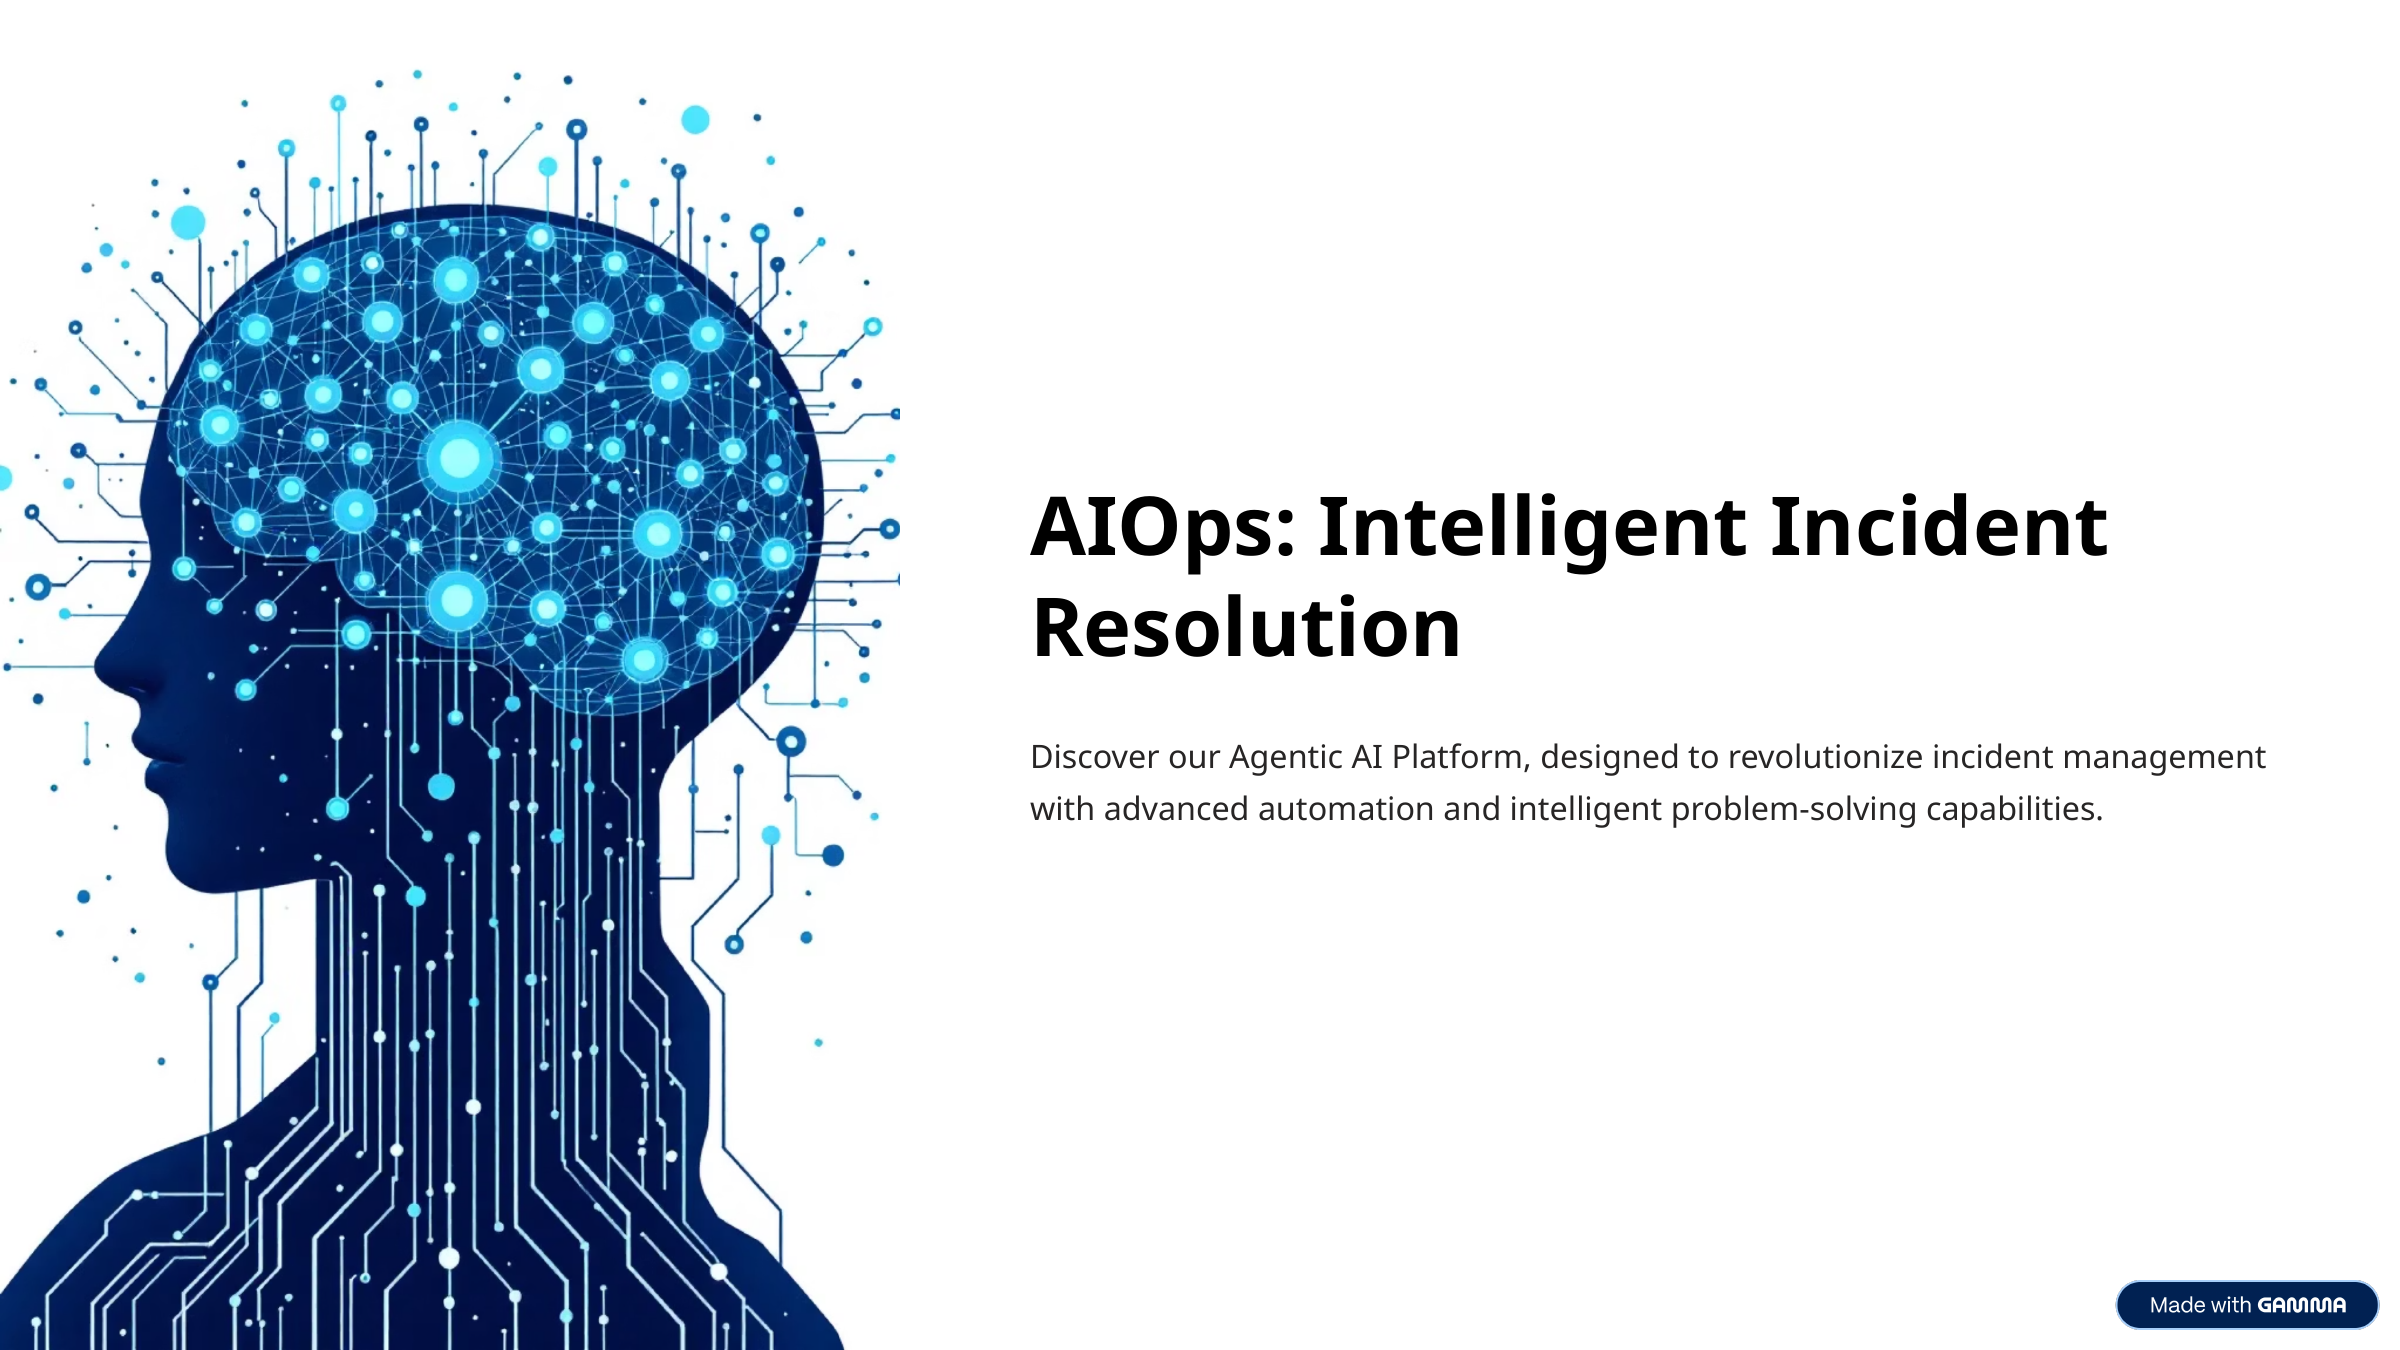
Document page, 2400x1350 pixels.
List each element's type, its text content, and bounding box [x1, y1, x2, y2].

picture [0, 0, 900, 1350]
picture [2106, 1271, 2389, 1339]
text_box AIOps: Intelligent Incident Resolution [1030, 470, 2270, 675]
text_box Discover our Agentic AI Platform, designed to revolutionize incident management with advanced automation and intelligent problem-solving capabilities. [1030, 722, 2270, 880]
